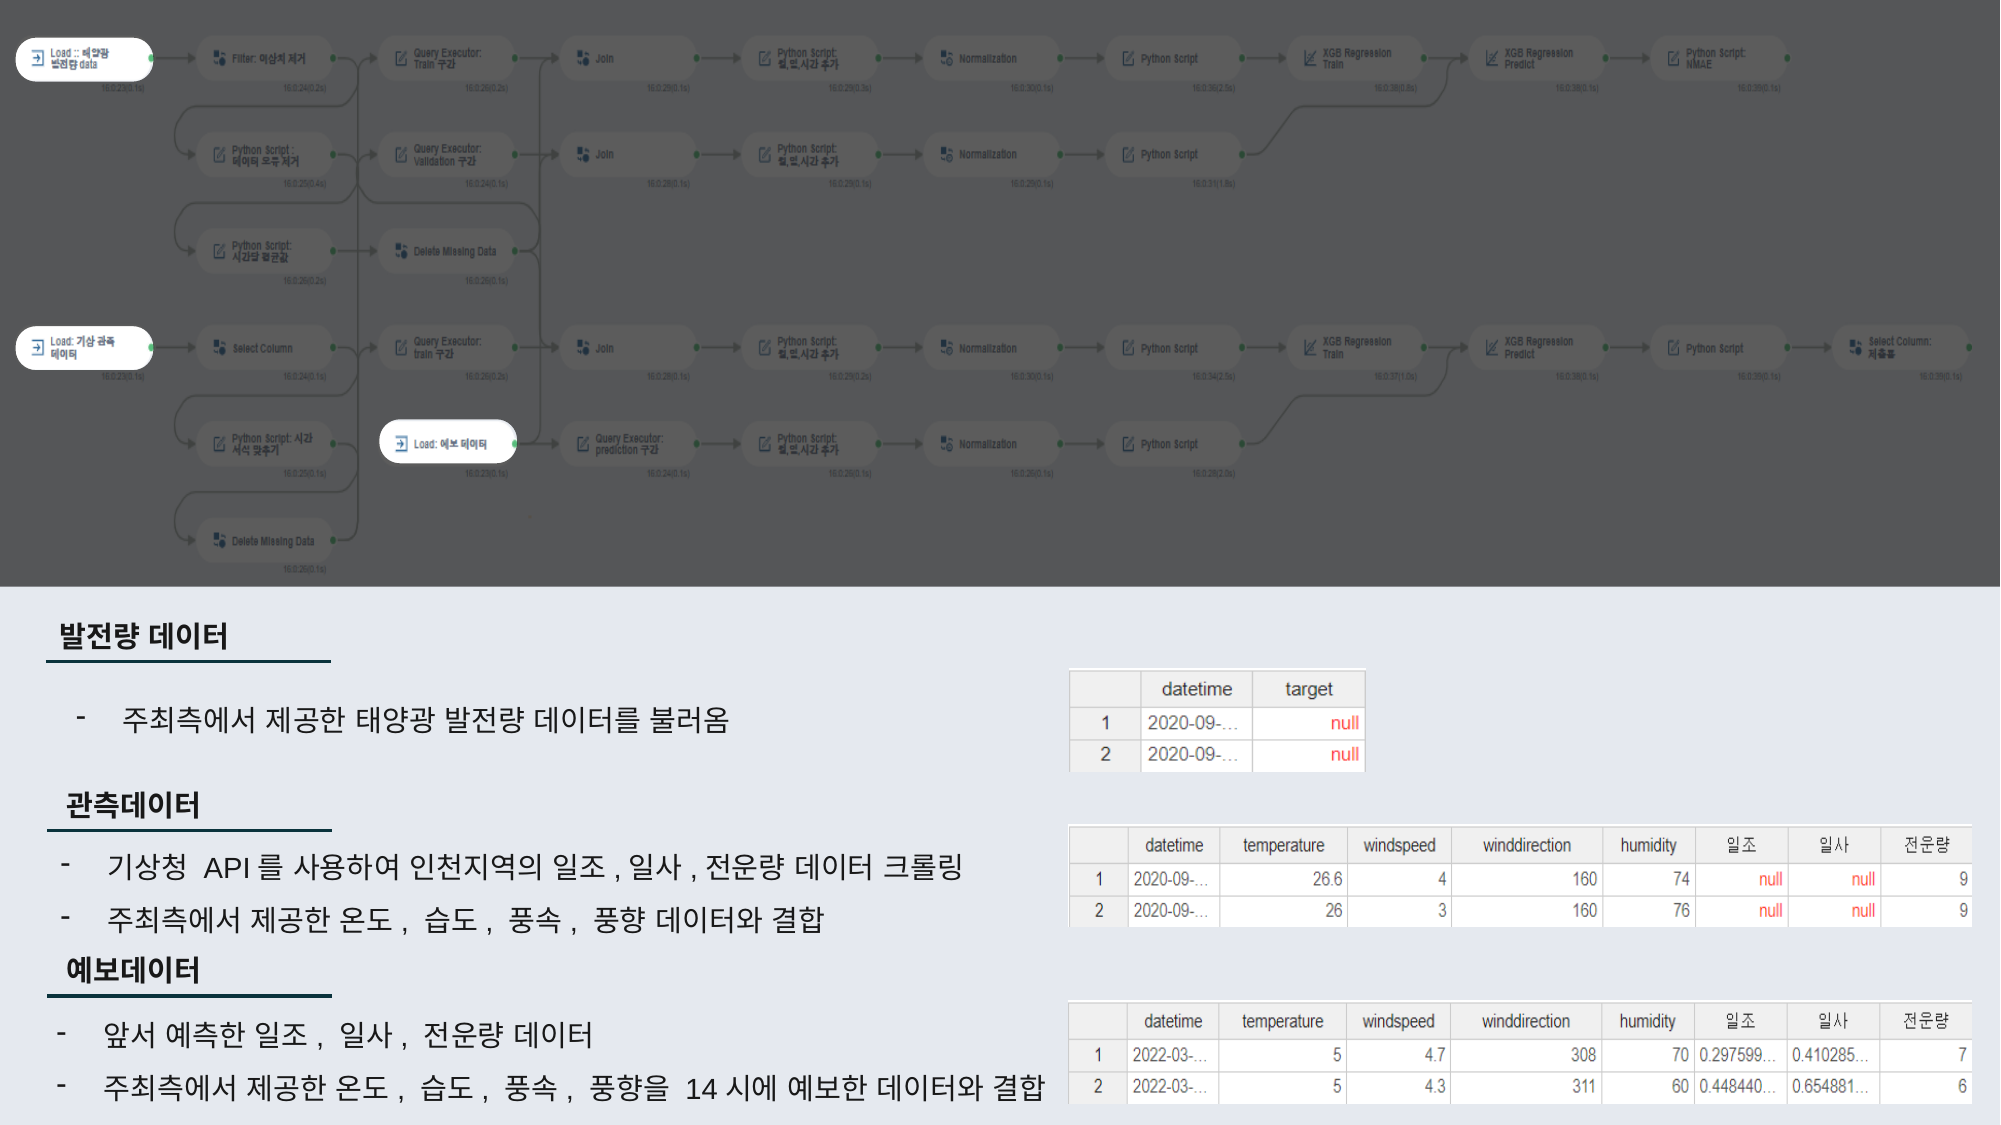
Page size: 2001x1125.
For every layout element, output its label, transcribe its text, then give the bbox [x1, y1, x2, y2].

text_box 관측데이터 [52, 780, 217, 830]
text_box 발전량 데이터 [44, 610, 245, 661]
text_box 앞서 예측한 일조, 일사, 전운량 데이터 주최측에서 제공한 온도, 습도, 풍속, 풍향을 14시에 예보한 데이터와 결합 [41, 1010, 1062, 1113]
picture [1067, 999, 1972, 1105]
text_box [0, 0, 2000, 589]
picture [1068, 667, 1366, 773]
picture [8, 23, 1972, 587]
text_box 주최측에서 제공한 태양광 발전량 데이터를 불러옴 [61, 694, 747, 745]
text_box 기상청 API를 사용하여 인천지역의 일조,일사,전운량 데이터 크롤링 주최측에서 제공한 온도, 습도, 풍속, 풍향 데이터와 결합 [45, 841, 980, 945]
picture [1067, 824, 1972, 928]
text_box 예보데이터 [52, 945, 217, 995]
